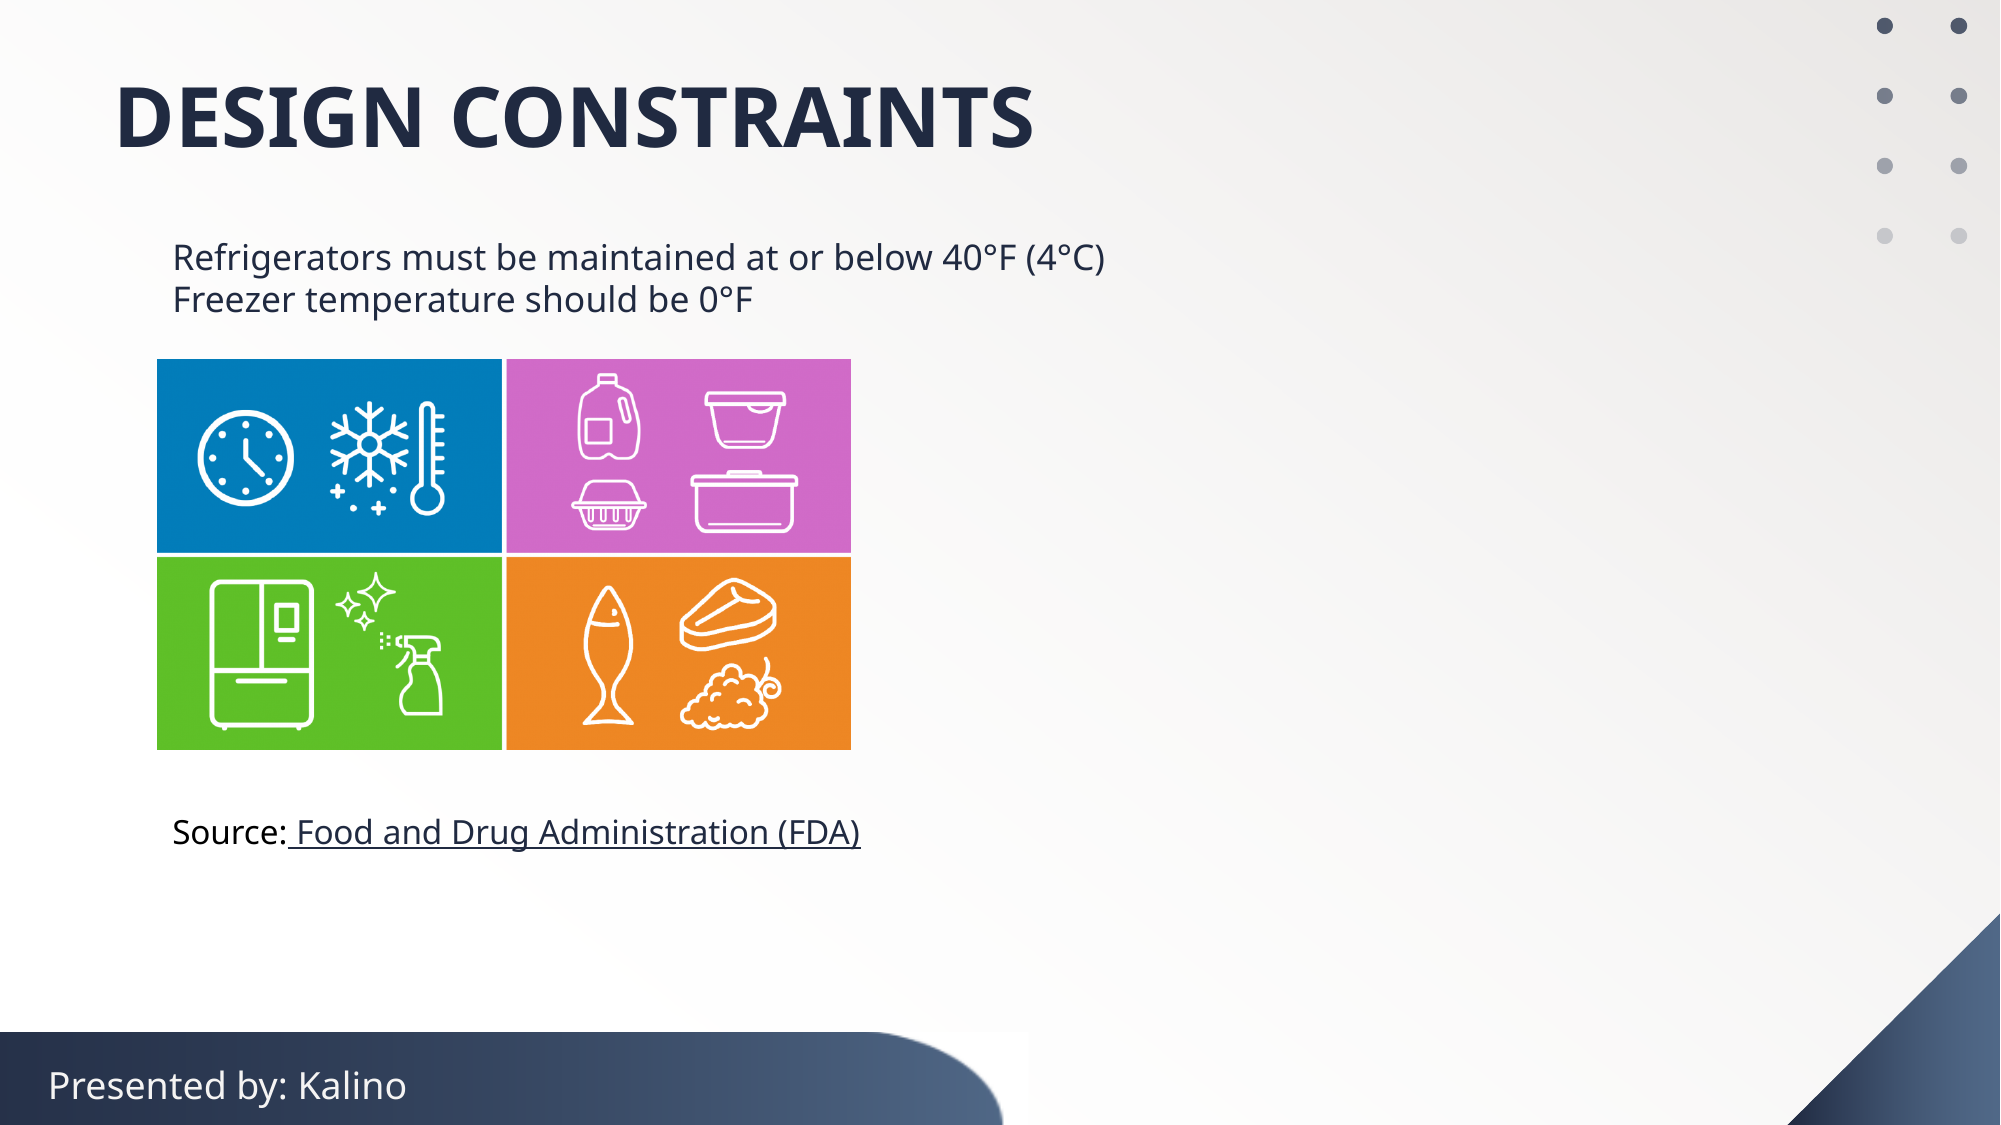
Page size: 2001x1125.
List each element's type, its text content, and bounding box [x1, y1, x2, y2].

text_box Source: Food and Drug Administration (FDA) [157, 795, 1018, 853]
picture [0, 0, 2001, 1125]
title DESIGN CONSTRAINTS [93, 55, 1779, 181]
text_box Refrigerators must be maintained at or below 40°F (4°C) Freezer temperature should be 0°F [157, 220, 1336, 360]
